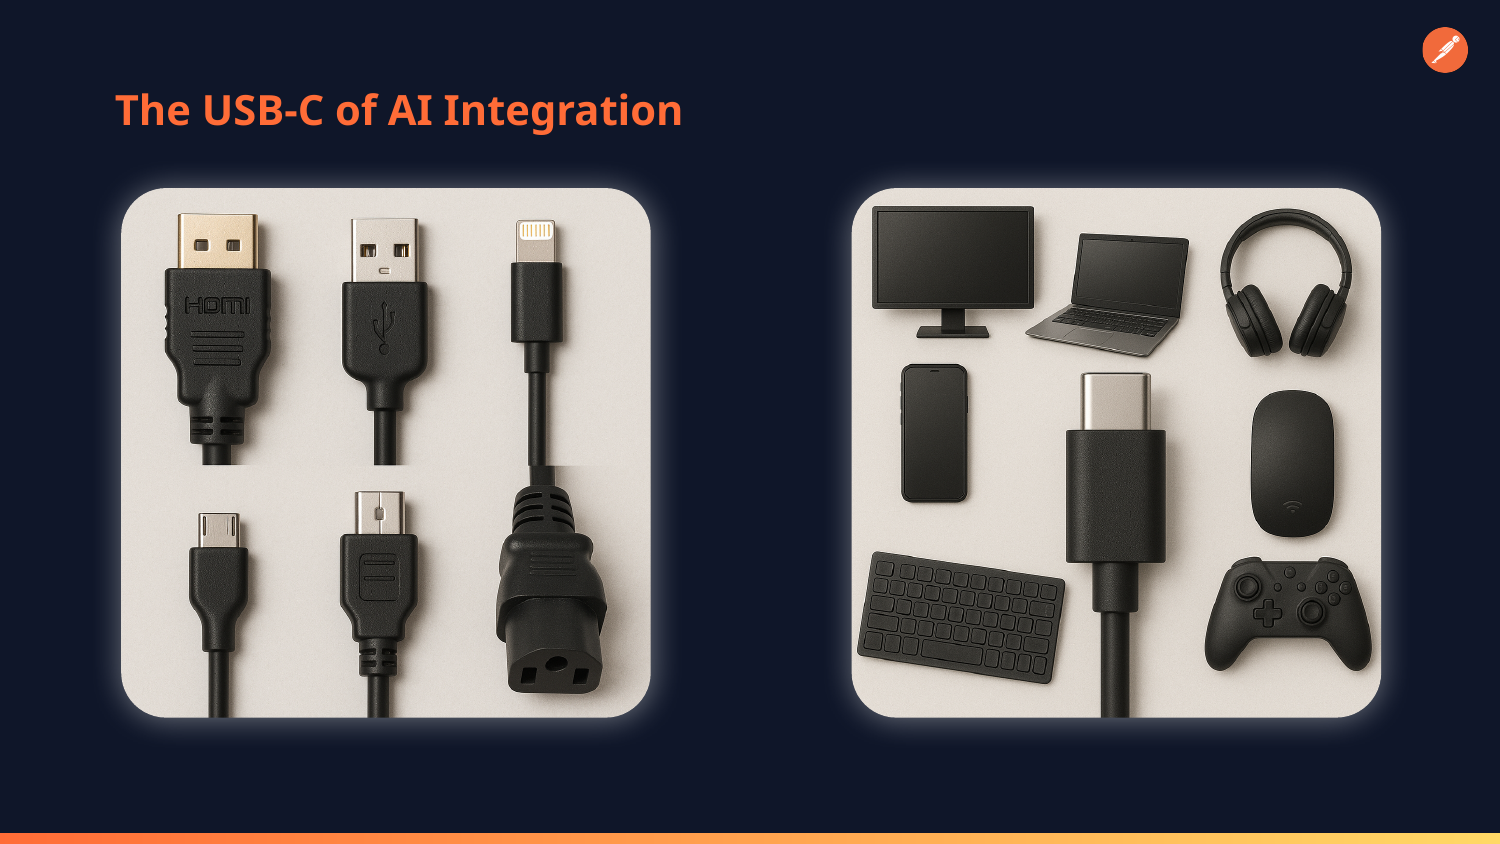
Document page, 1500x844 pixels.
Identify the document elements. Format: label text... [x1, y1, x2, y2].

picture [120, 187, 651, 718]
picture [851, 187, 1382, 718]
picture [1422, 27, 1472, 73]
title The USB-C of AI Integration [99, 68, 1053, 163]
